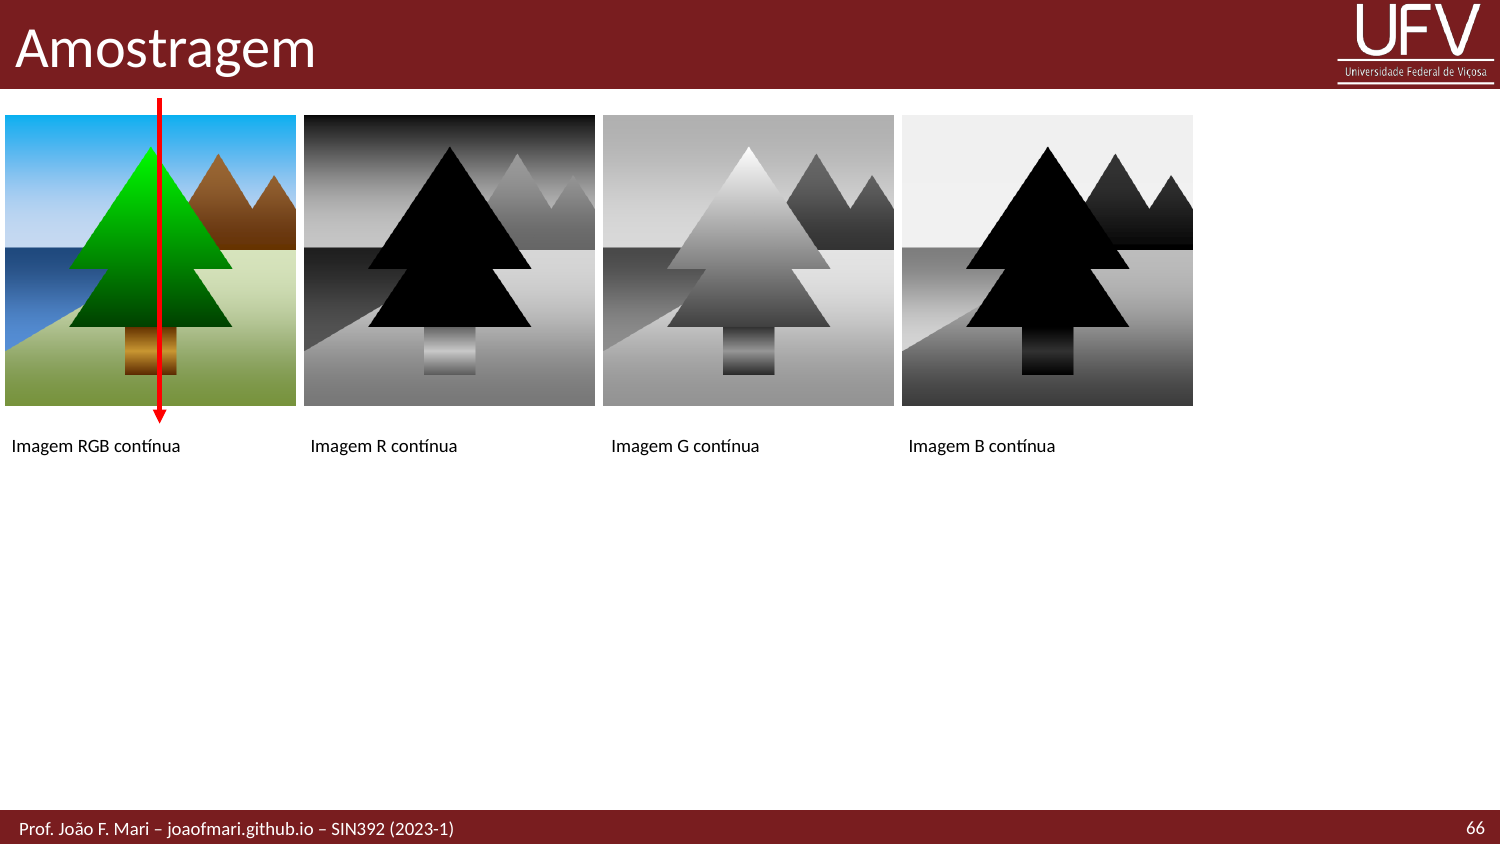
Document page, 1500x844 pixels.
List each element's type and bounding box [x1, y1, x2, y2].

picture [902, 115, 1193, 406]
picture [304, 115, 595, 406]
text_box [303, 423, 596, 468]
text_box [4, 97, 297, 468]
picture [603, 115, 894, 406]
text_box [603, 423, 897, 468]
footer [0, 812, 1034, 844]
list [0, 88, 1500, 812]
picture [160, 115, 296, 406]
title [0, 0, 1500, 88]
slide_number [1328, 811, 1500, 844]
picture [5, 115, 159, 406]
text_box [901, 423, 1194, 468]
